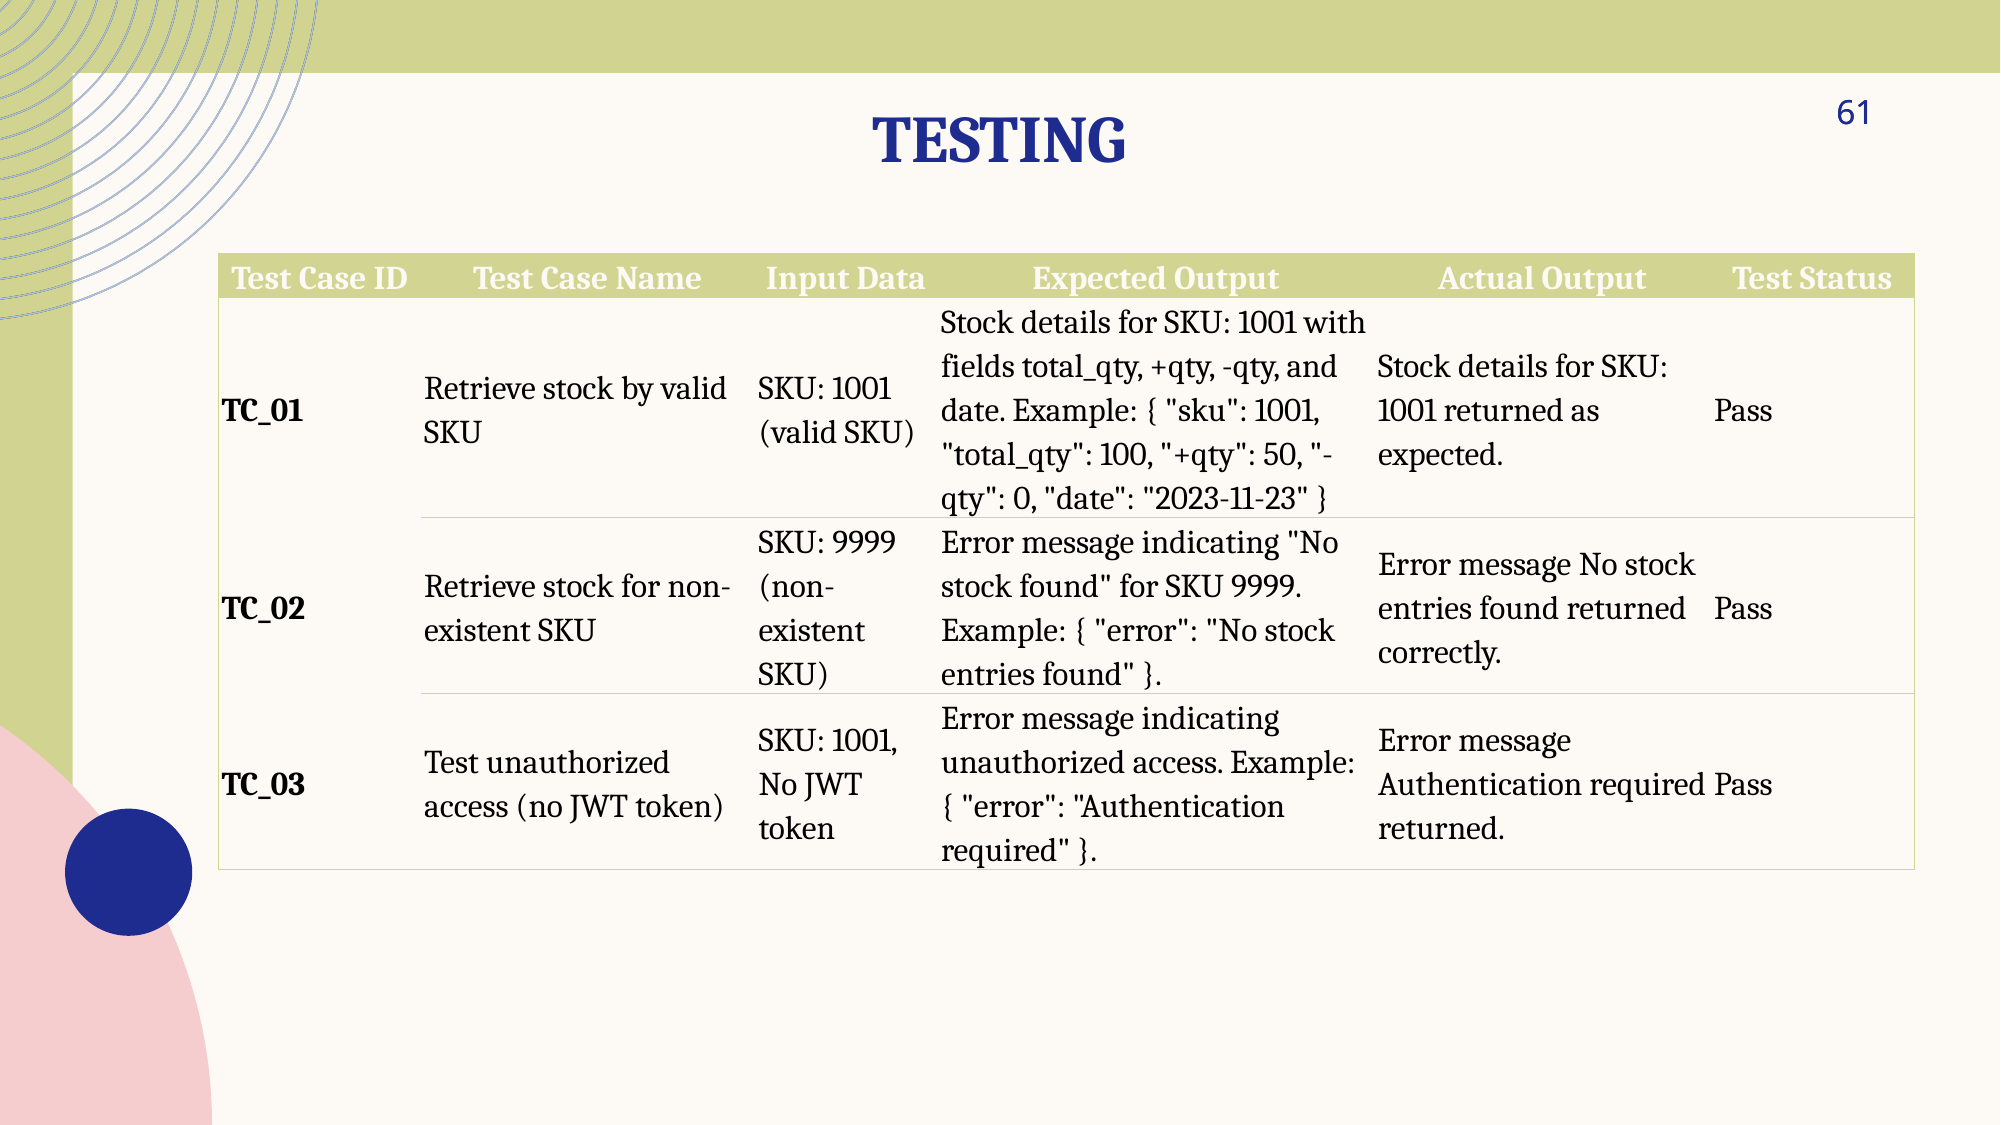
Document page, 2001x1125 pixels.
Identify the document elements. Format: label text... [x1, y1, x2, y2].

table_cell TC_02 [219, 518, 421, 694]
table_cell Error message indicating unauthorized access. Example: { "error": "Authentication required" }. [937, 694, 1375, 869]
table_cell TC_03 [219, 694, 421, 869]
table_cell Test unauthorized access (no JWT token) [421, 694, 755, 869]
table_cell SKU: 9999 (non-existent SKU) [755, 518, 937, 693]
table_header Test Status [1711, 254, 1914, 297]
table_header Test Case Name [421, 254, 755, 297]
table_cell Error message No stock entries found returned correctly. [1375, 518, 1711, 693]
table_cell Stock details for SKU: 1001 with fields total_qty, +qty, -qty, and date. Example: { "sku": 1001, "total_qty": 100, "+qty": 50, "-qty": 0, "date": "2023-11-23" } [937, 298, 1375, 517]
table_cell TC_01 [219, 298, 421, 518]
table_header Input Data [755, 254, 937, 297]
table_cell Pass [1711, 694, 1914, 869]
table_cell Pass [1711, 518, 1914, 693]
table_cell SKU: 1001 (valid SKU) [755, 298, 937, 517]
picture [0, 0, 2001, 92]
table_cell Retrieve stock by valid SKU [421, 298, 755, 517]
table_header Expected Output [937, 254, 1375, 297]
table_cell Retrieve stock for non-existent SKU [421, 518, 755, 693]
table_cell Pass [1711, 298, 1914, 517]
table_cell SKU: 1001, No JWT token [755, 694, 937, 869]
table_cell Error message Authentication required returned. [1375, 694, 1711, 869]
table_cell Error message indicating "No stock found" for SKU 9999. Example: { "error": "No stock entries found" }. [937, 518, 1375, 693]
picture [0, 177, 320, 785]
table_cell Stock details for SKU: 1001 returned as expected. [1375, 298, 1711, 517]
table_header Test Case ID [219, 254, 421, 298]
text_box 61 [1699, 74, 1875, 153]
table_header Actual Output [1375, 254, 1711, 297]
title Testing [0, 92, 2000, 177]
